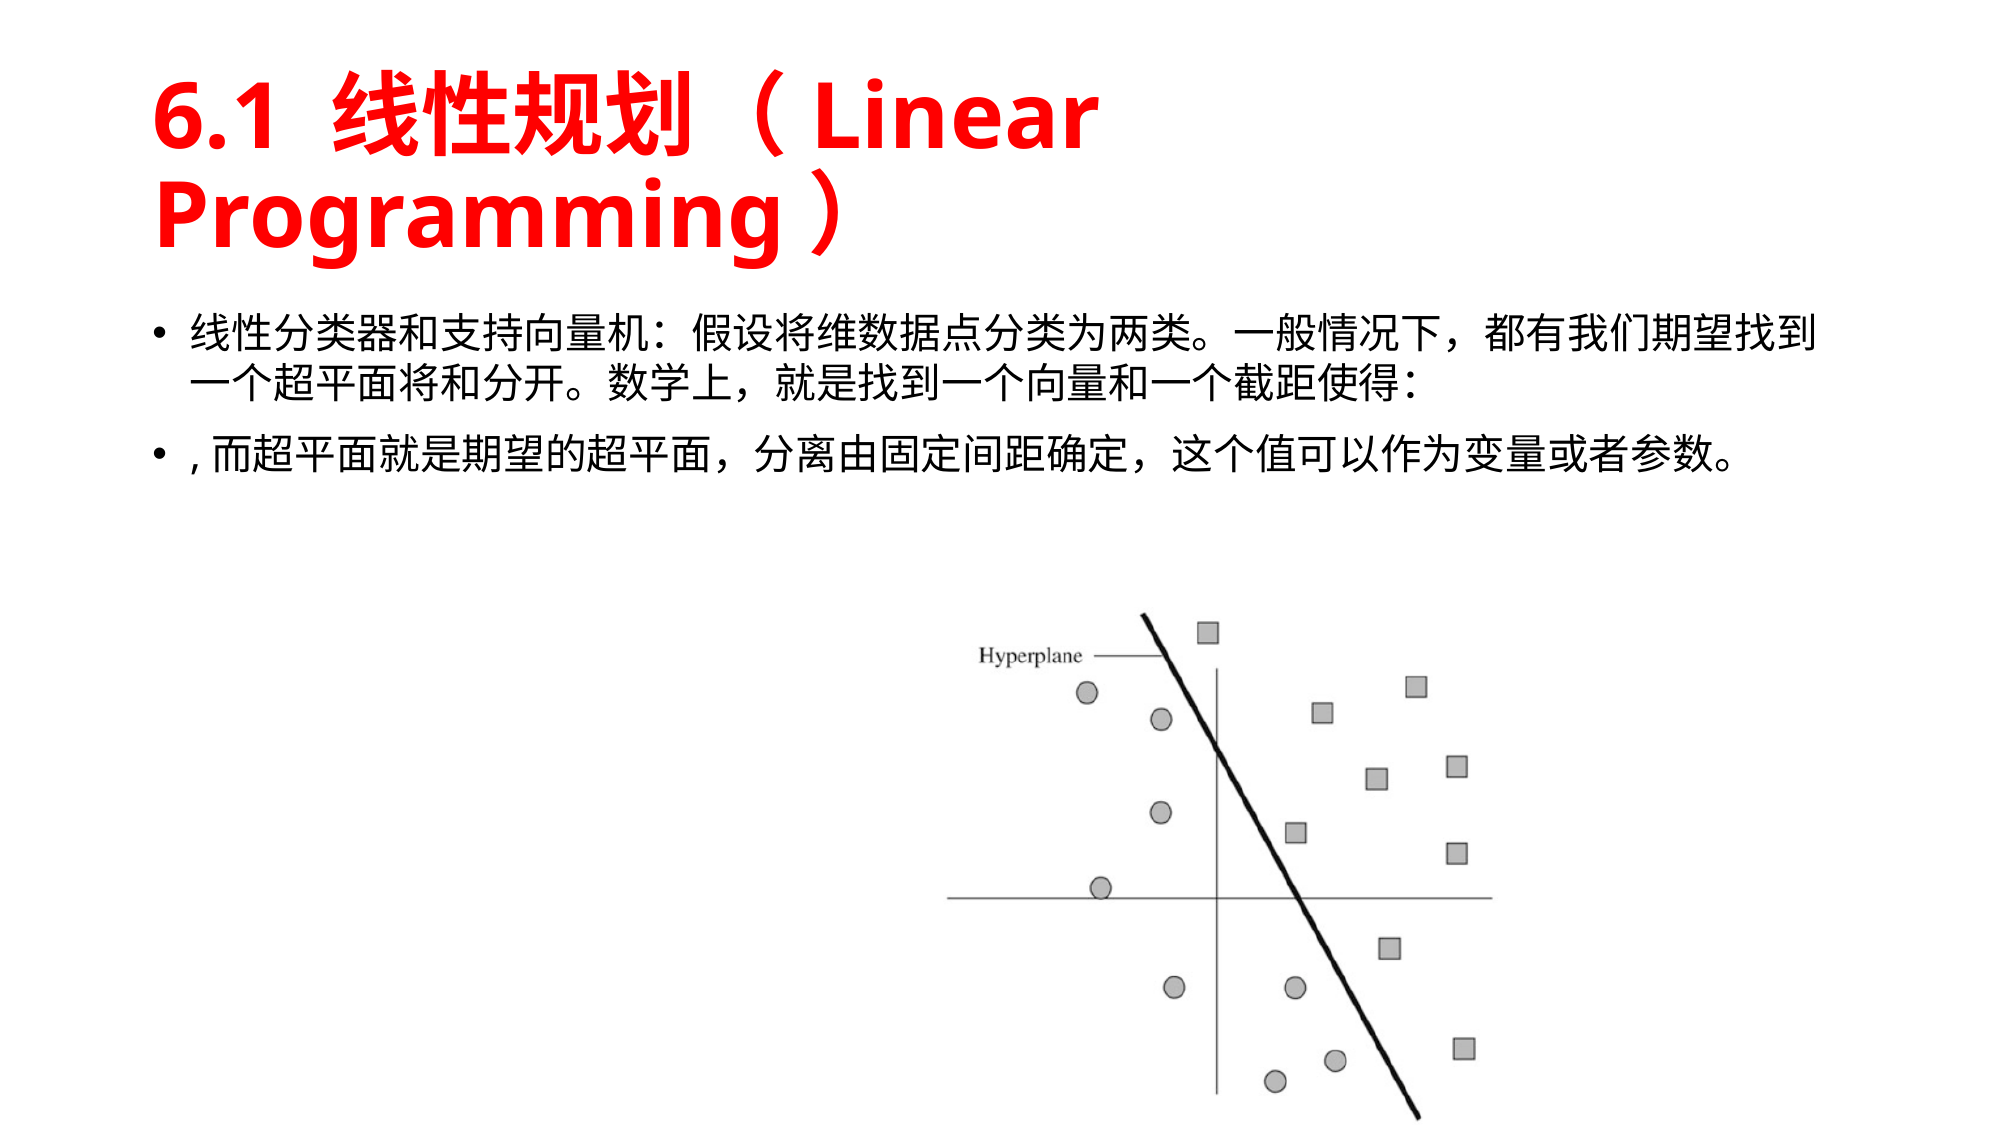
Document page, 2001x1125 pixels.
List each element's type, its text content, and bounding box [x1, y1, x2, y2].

title 6.1 线性规划（Linear Programming） [137, 59, 1863, 278]
picture [931, 587, 1509, 1125]
